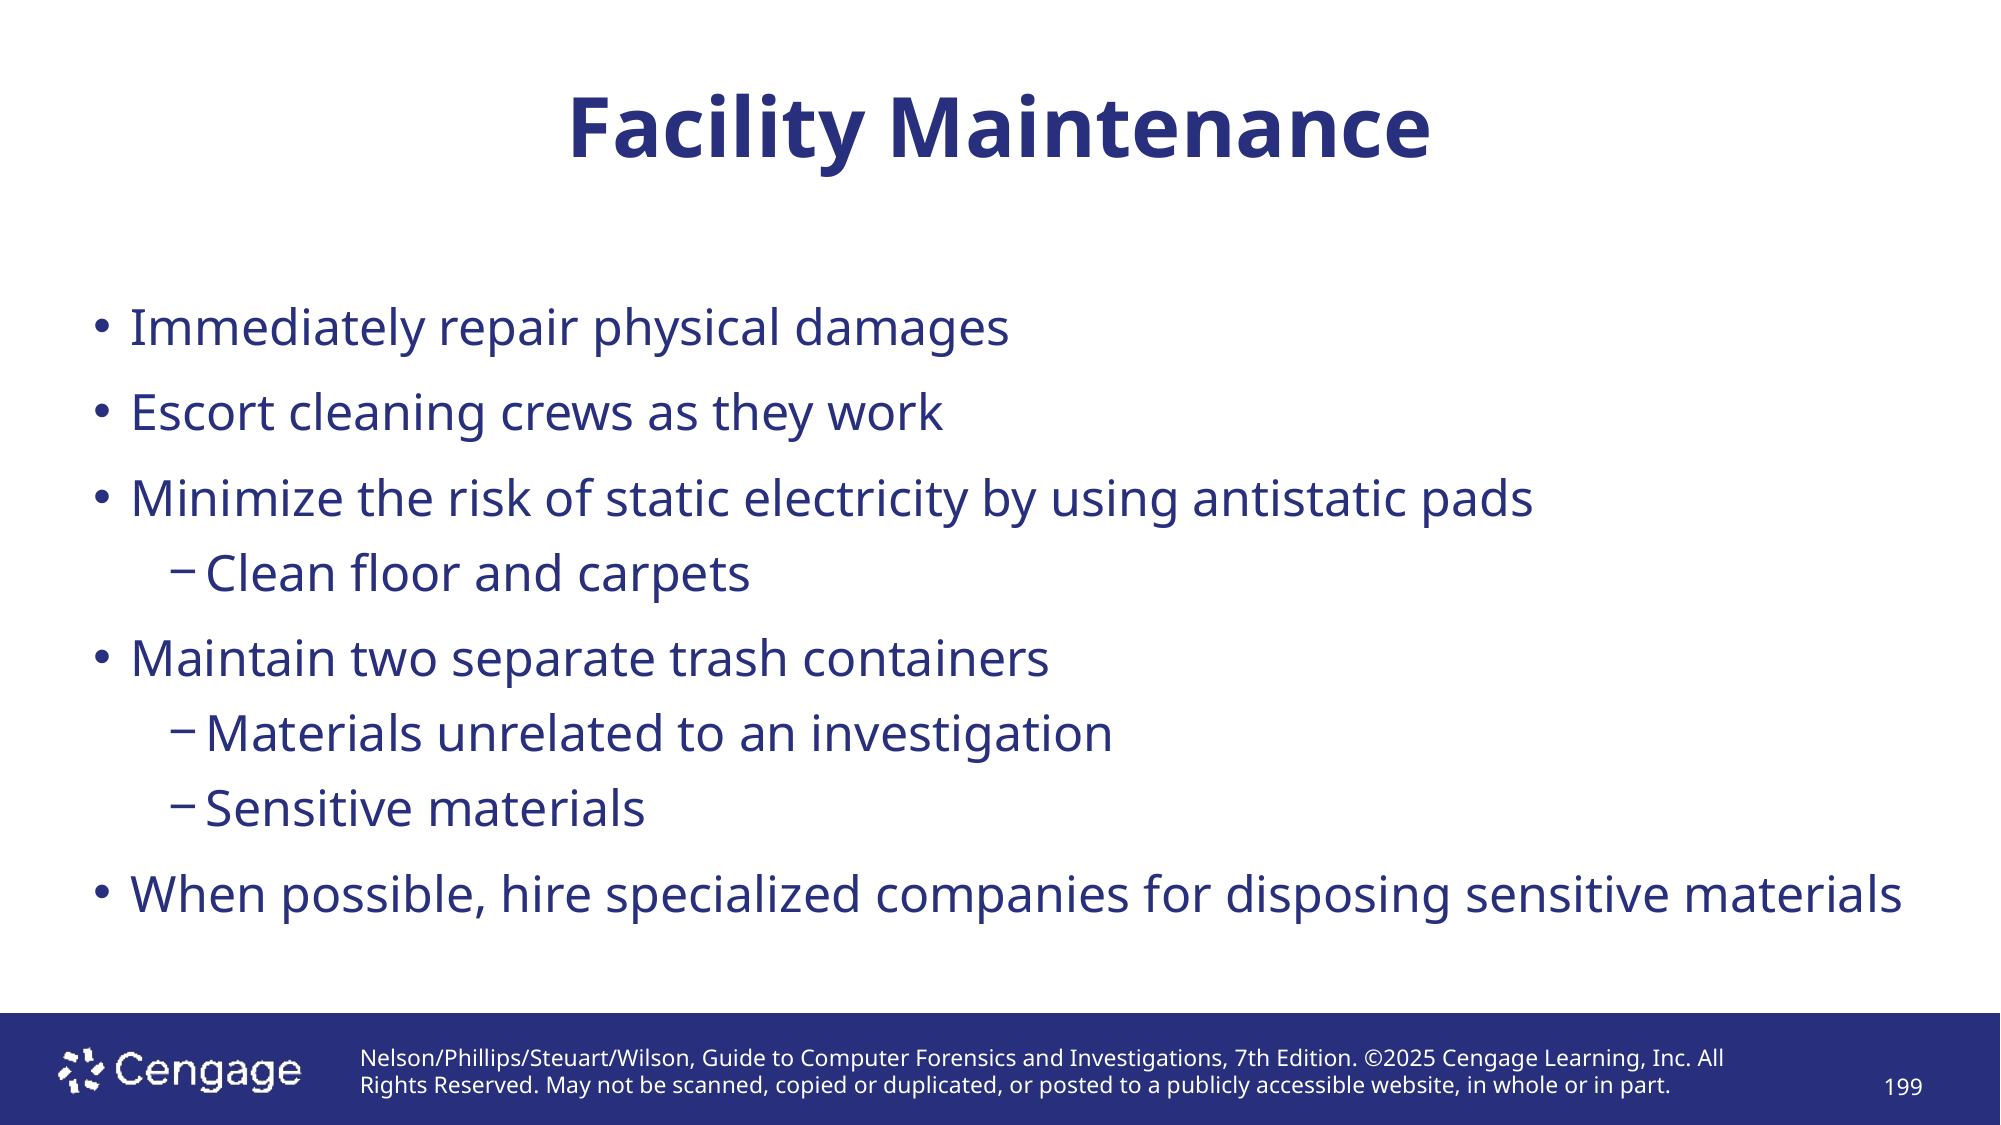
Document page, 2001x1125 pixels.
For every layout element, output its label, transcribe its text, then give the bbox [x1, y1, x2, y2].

picture [30, 1020, 329, 1122]
list Immediately repair physical damages Escort cleaning crews as they work Minimize the risk of static electricity by using antistatic pads Clean floor and carpets Maintain two separate trash containers Materials unrelated to an investigation Sensitive materials When possible, hire specialized companies for disposing sensitive materials [78, 299, 1923, 1014]
title Facility Maintenance [78, 77, 1923, 278]
